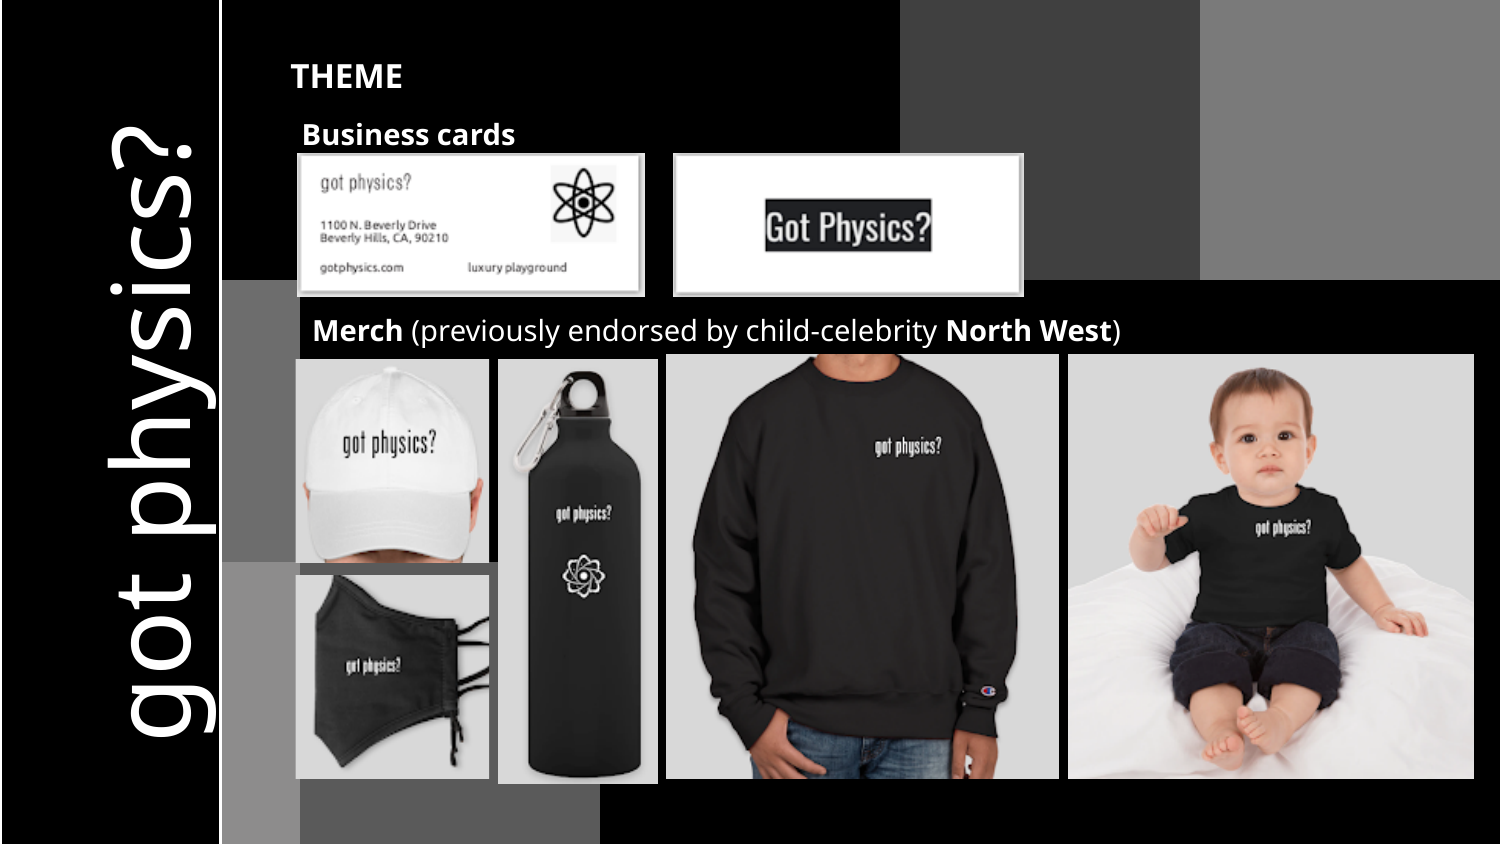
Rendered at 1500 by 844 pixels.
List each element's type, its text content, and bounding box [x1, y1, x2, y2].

text_box [0, 0, 221, 844]
text_box THEME [275, 40, 623, 91]
text_box Business cards [286, 101, 1043, 214]
title got physics? [66, 90, 203, 759]
text_box Merch (previously endorsed by child-celebrity North West) [297, 296, 1387, 362]
picture [221, 0, 1500, 844]
